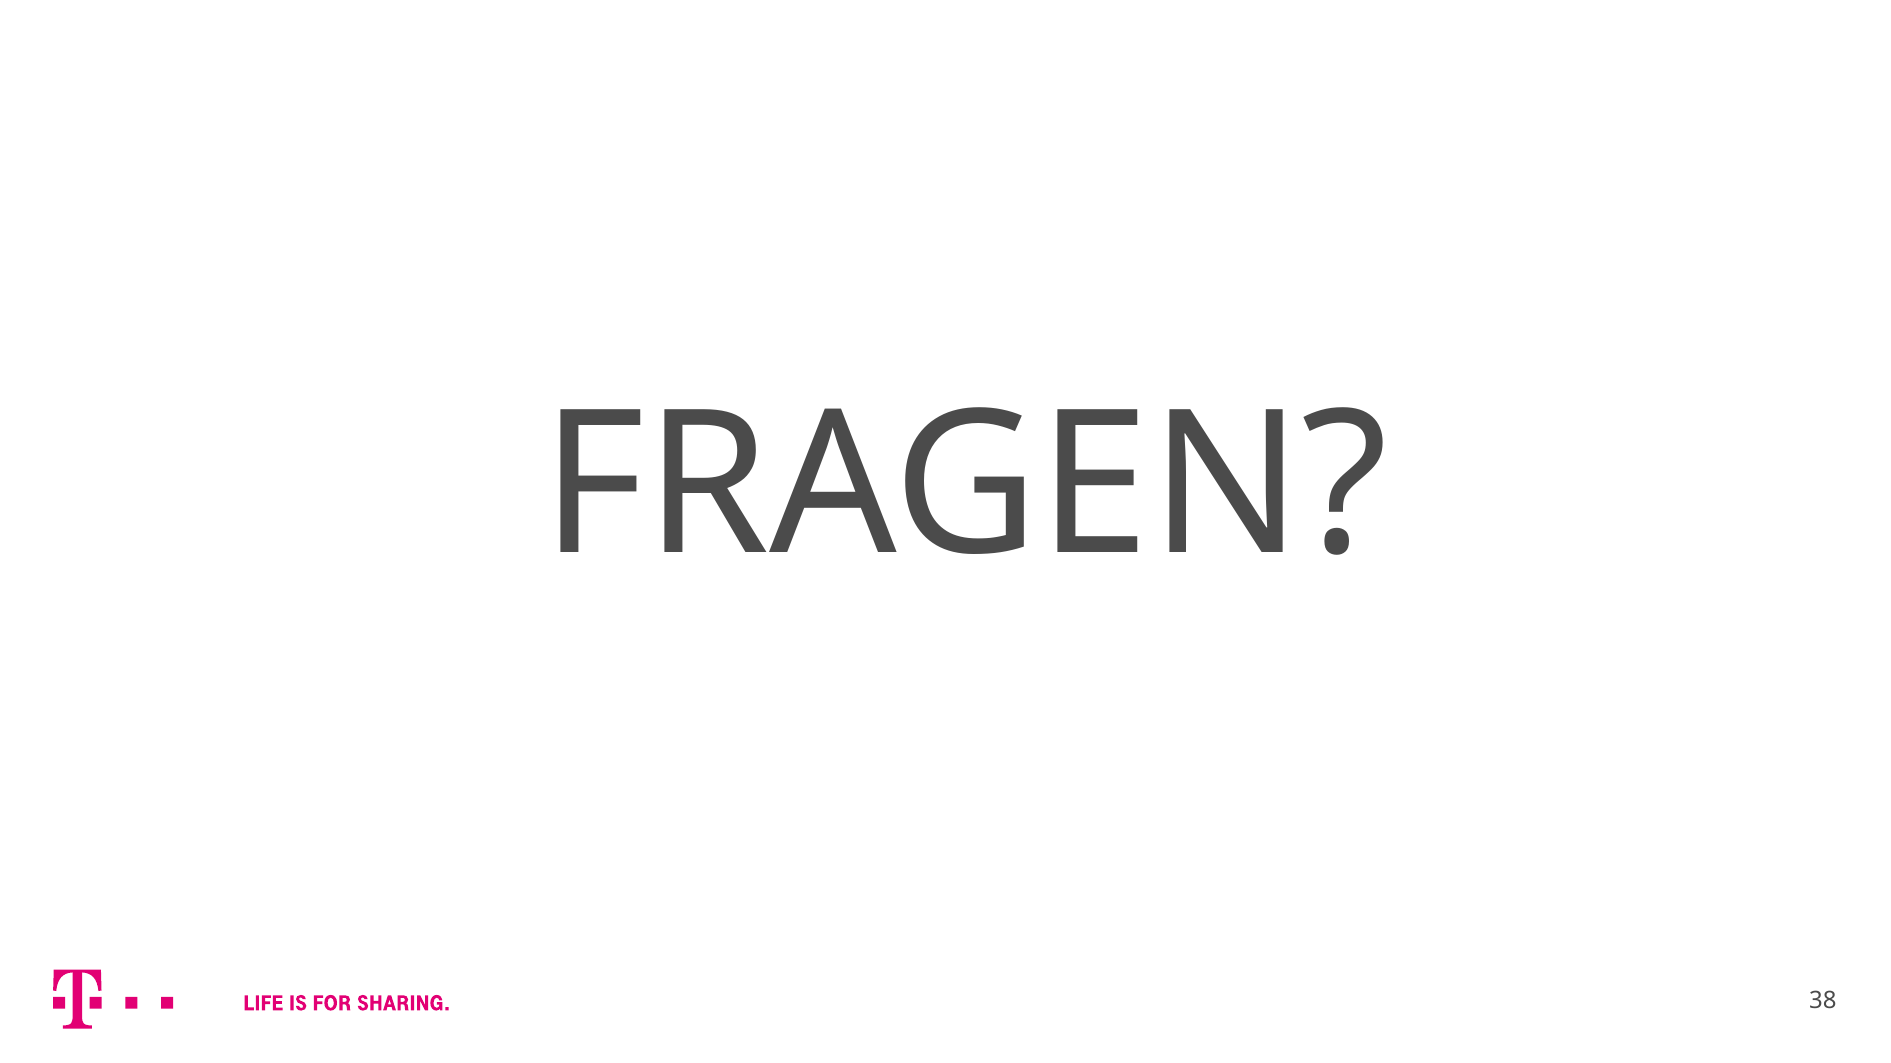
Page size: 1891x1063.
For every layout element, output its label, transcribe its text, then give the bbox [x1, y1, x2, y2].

slide_number 38 [1776, 978, 1837, 1024]
text_box FRAGEN? [529, 337, 1401, 599]
